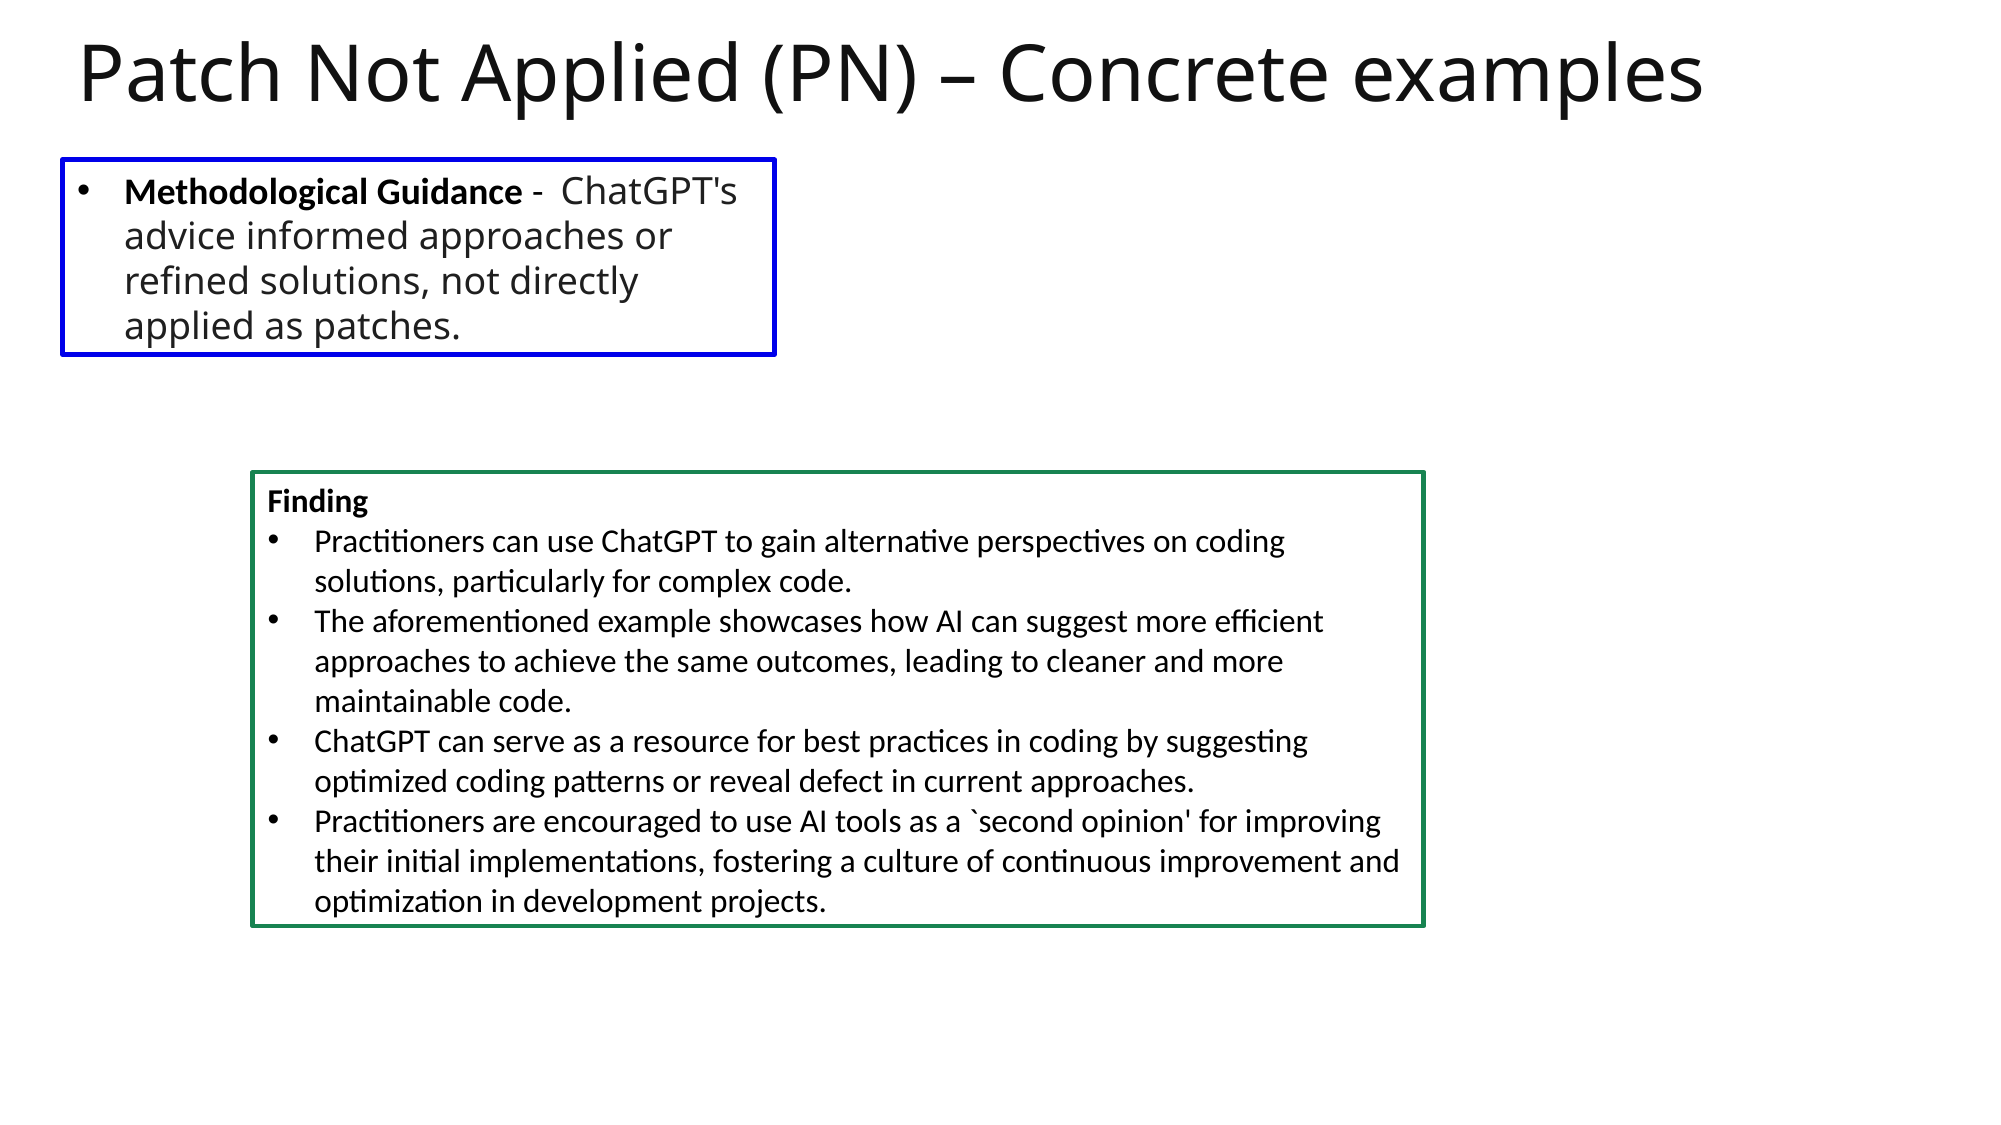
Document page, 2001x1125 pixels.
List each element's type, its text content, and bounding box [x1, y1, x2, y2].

text_box Finding Practitioners can use ChatGPT to gain alternative perspectives on coding solutions, particularly for complex code. The aforementioned example showcases how AI can suggest more efficient approaches to achieve the same outcomes, leading to cleaner and more maintainable code. ChatGPT can serve as a resource for best practices in coding by suggesting optimized coding patterns or reveal defect in current approaches. Practitioners are encouraged to use AI tools as a `second opinion' for improving their initial implementations, fostering a culture of continuous improvement and optimization in development projects. [252, 472, 1424, 926]
text_box Methodological Guidance - ChatGPT's advice informed approaches or refined solutions, not directly applied as patches. [62, 159, 775, 355]
title Patch Not Applied (PN) – Concrete examples [62, 24, 1788, 127]
